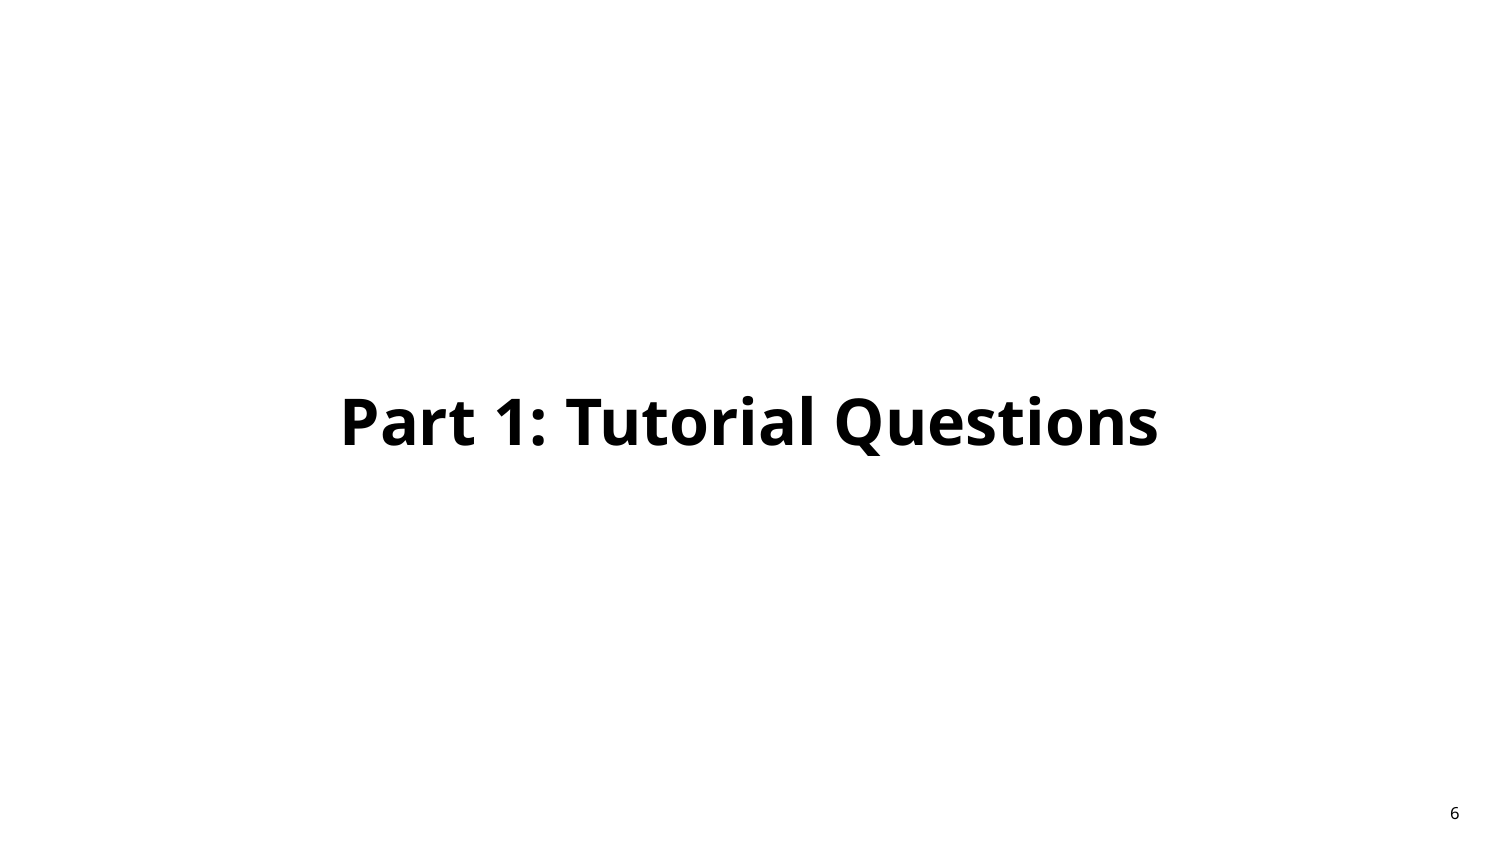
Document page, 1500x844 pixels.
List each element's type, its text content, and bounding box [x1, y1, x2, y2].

slide_number 6 [1410, 791, 1500, 838]
title Part 1: Tutorial Questions [69, 365, 1431, 478]
